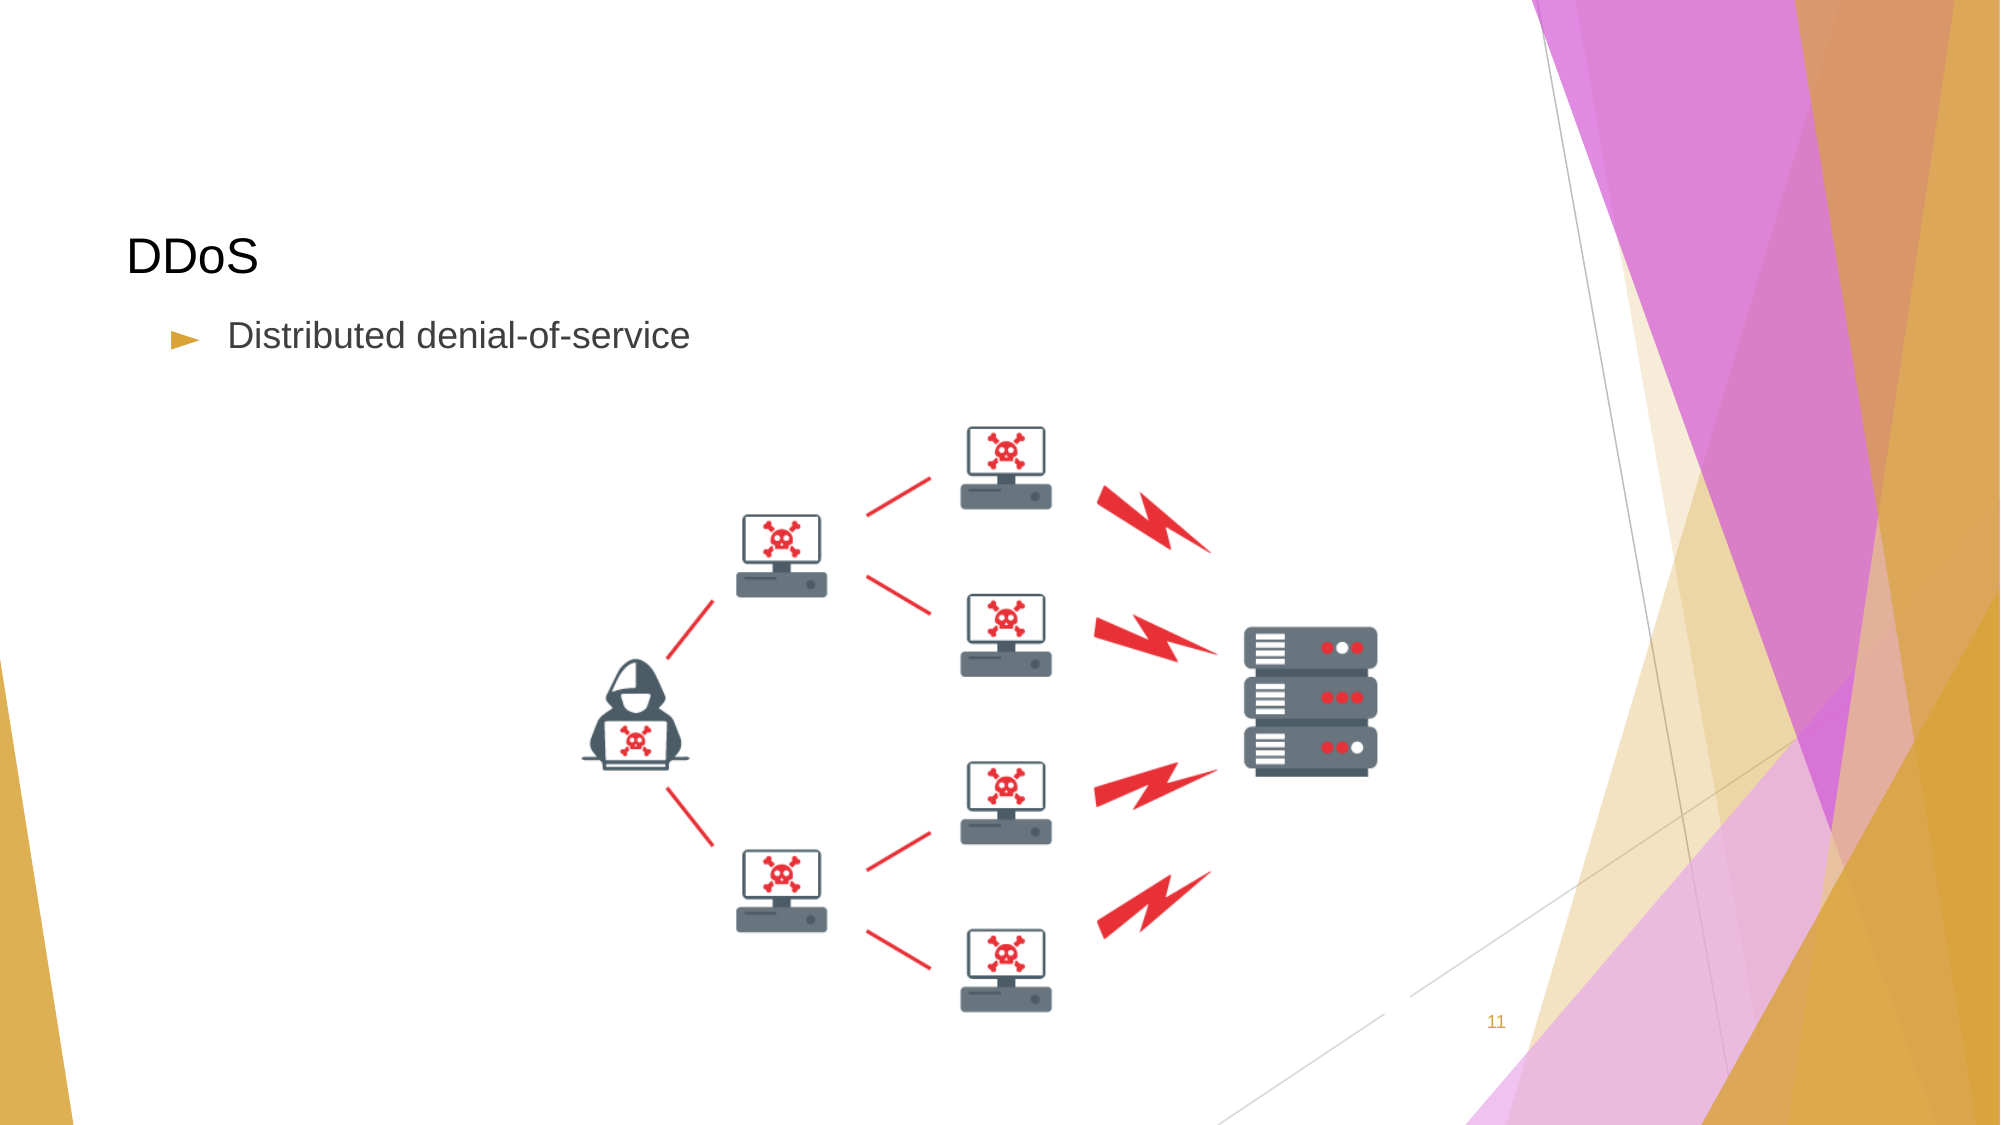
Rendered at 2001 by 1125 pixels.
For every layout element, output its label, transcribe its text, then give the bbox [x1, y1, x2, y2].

picture [568, 417, 1410, 1014]
slide_number 11 [1409, 991, 1522, 1051]
text_box DDoS [111, 216, 1541, 242]
text_box Distributed denial-of-service [156, 303, 1283, 413]
